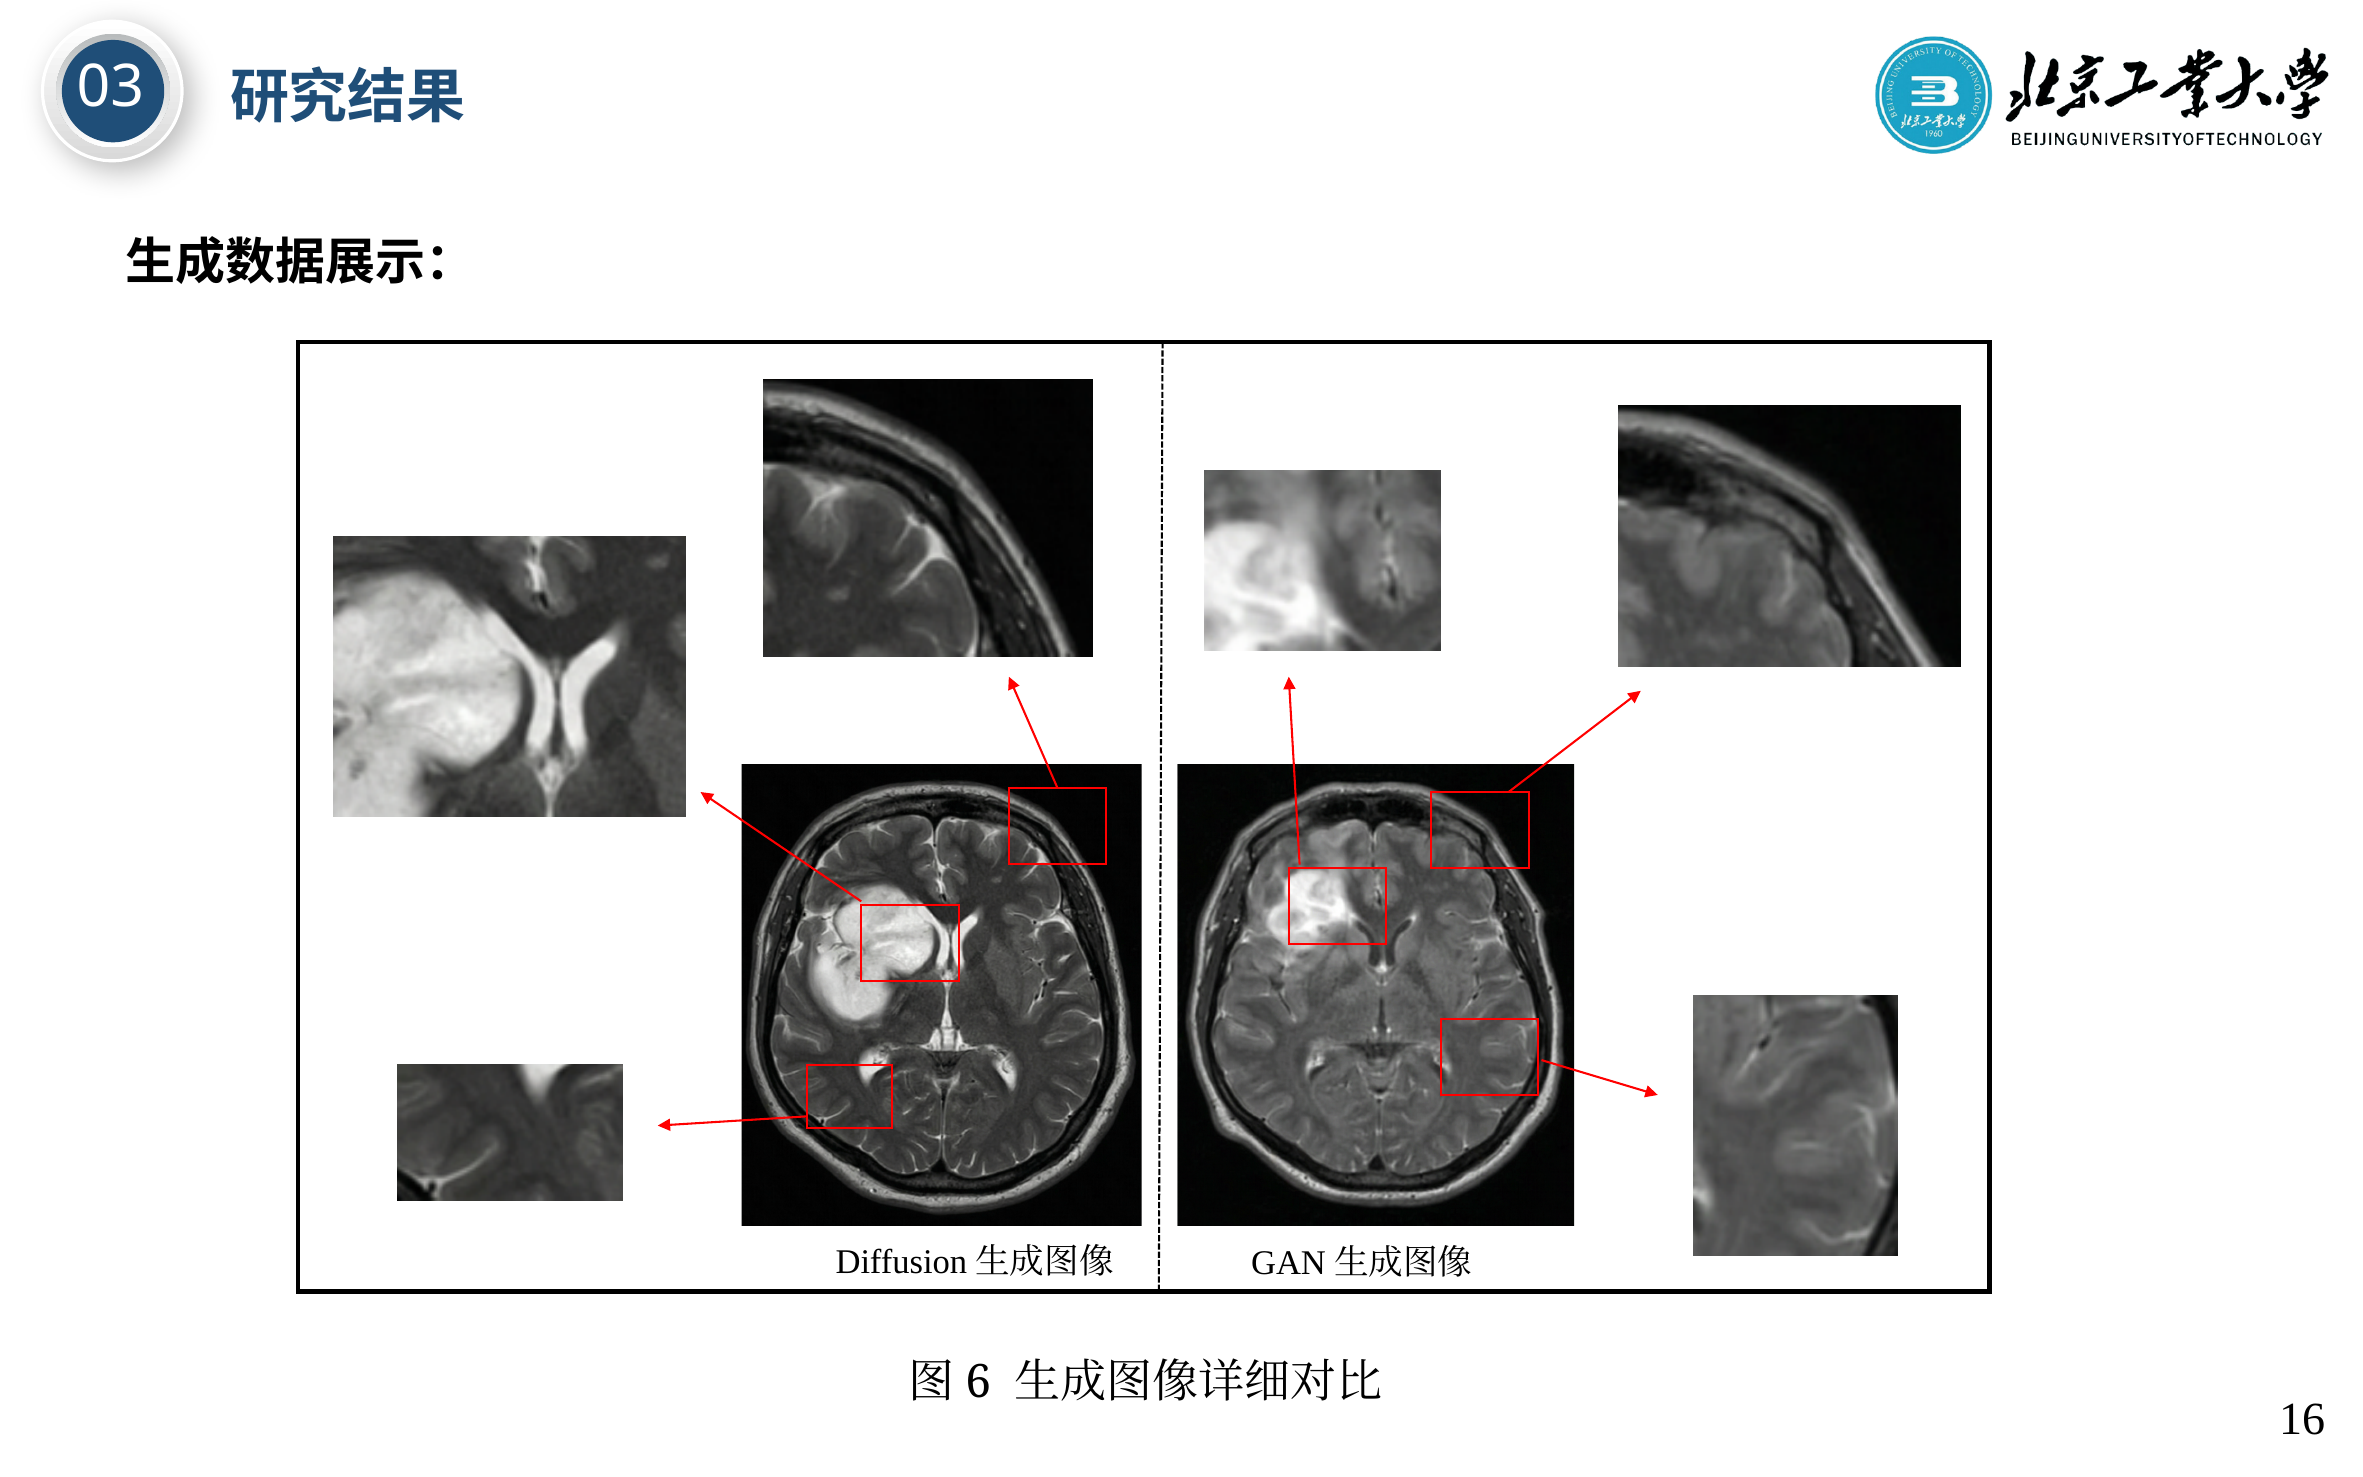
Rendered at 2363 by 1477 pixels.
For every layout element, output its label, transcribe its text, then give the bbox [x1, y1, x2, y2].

text_box 生成数据展示： [110, 222, 1301, 297]
text_box 16 [2264, 1381, 2363, 1452]
picture [1618, 405, 1961, 667]
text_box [700, 792, 862, 902]
picture [1163, 795, 1607, 1196]
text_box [1508, 690, 1641, 793]
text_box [1541, 1060, 1658, 1095]
picture [333, 536, 686, 818]
text_box [297, 341, 1991, 1292]
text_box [41, 21, 625, 161]
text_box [1288, 676, 1300, 865]
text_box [657, 1116, 807, 1126]
picture [1693, 995, 1898, 1257]
picture [763, 378, 1093, 658]
picture [397, 1064, 623, 1201]
text_box 图6 生成图像详细对比 [893, 1343, 1461, 1414]
picture [1204, 470, 1441, 651]
picture [710, 795, 1158, 1196]
picture [1869, 30, 2341, 159]
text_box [1158, 342, 1163, 1292]
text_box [1008, 676, 1058, 789]
